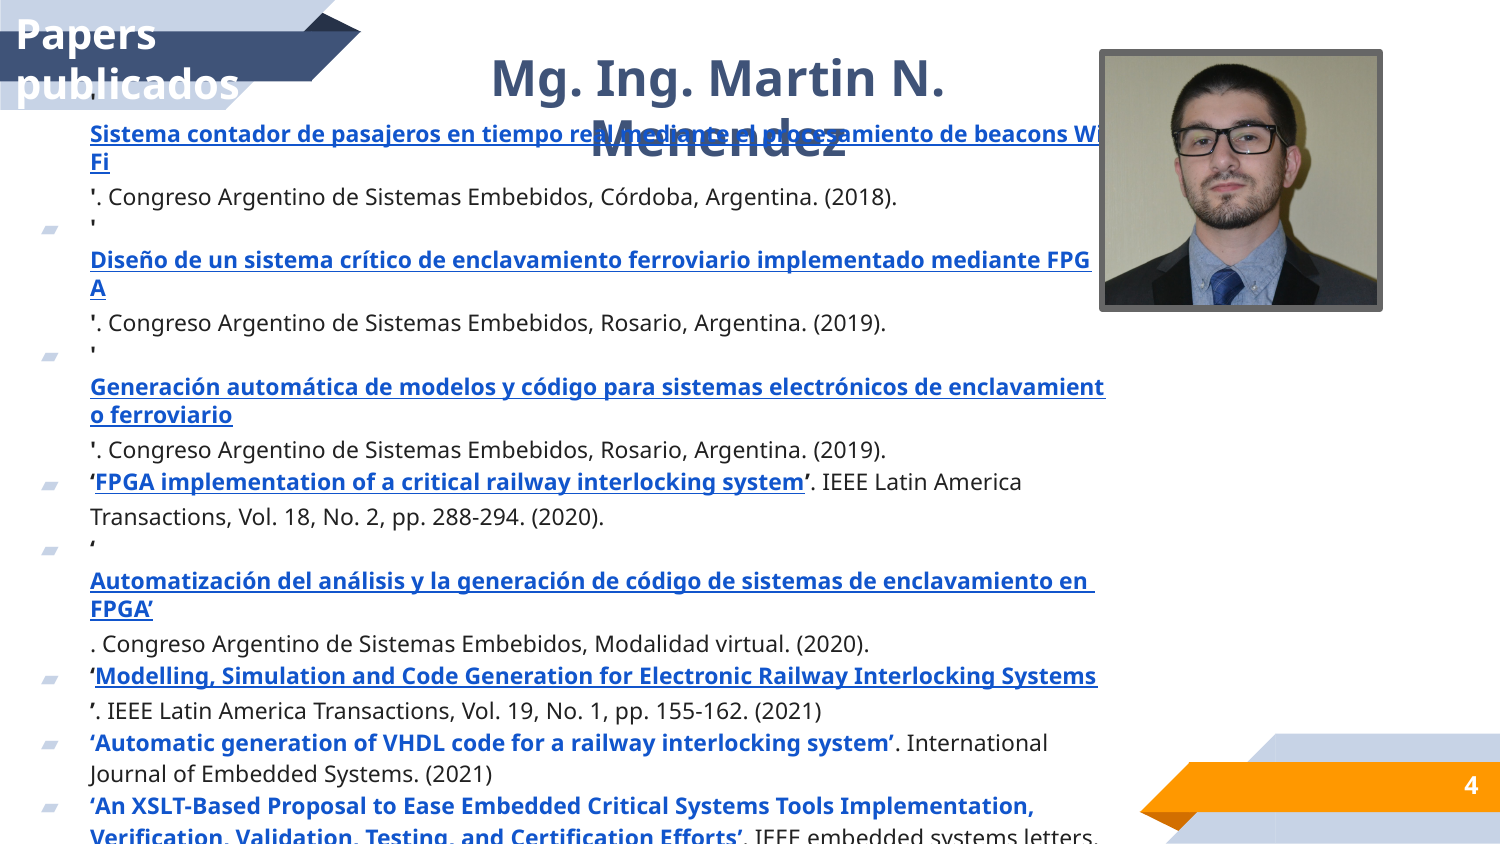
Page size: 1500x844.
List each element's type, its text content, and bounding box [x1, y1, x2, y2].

slide_number 4 [1249, 760, 1494, 813]
picture [1104, 55, 1378, 306]
title Papers publicados [0, 0, 361, 117]
list 'Sistema contador de pasajeros en tiempo real mediante el procesamiento de beacons WiFi'. Congreso Argentino de Sistemas Embebidos, Córdoba, Argentina. (2018). 'Diseño de un sistema crítico de enclavamiento ferroviario implementado mediante FPGA'. Congreso Argentino de Sistemas Embebidos, Rosario, Argentina. (2019). 'Generación automática de modelos y código para sistemas electrónicos de enclavamiento ferroviario'. Congreso Argentino de Sistemas Embebidos, Rosario, Argentina. (2019). ‘FPGA implementation of a critical railway interlocking system’. IEEE Latin America Transactions, Vol. 18, No. 2, pp. 288-294. (2020). ‘Automatización del análisis y la generación de código de sistemas de enclavamiento en FPGA’. Congreso Argentino de Sistemas Embebidos, Modalidad virtual. (2020). ‘Modelling, Simulation and Code Generation for Electronic Railway Interlocking Systems’. IEEE Latin America Transactions, Vol. 19, No. 1, pp. 155-162. (2021) ‘Automatic generation of VHDL code for a railway interlocking system’. International Journal of Embedded Systems. (2021) ‘An XSLT-Based Proposal to Ease Embedded Critical Systems Tools Implementation, Verification, Validation, Testing, and Certification Efforts’. IEEE embedded systems letters. (2022) ‘Automatic Railway Signaling Generation for Railways Systems Described on Railway Markup Language (railML)’. IEEE Transactions on Intelligent Transportation. (2023) [0, 137, 1122, 813]
title Mg. Ing. Martin N. Menendez [394, 55, 1042, 137]
